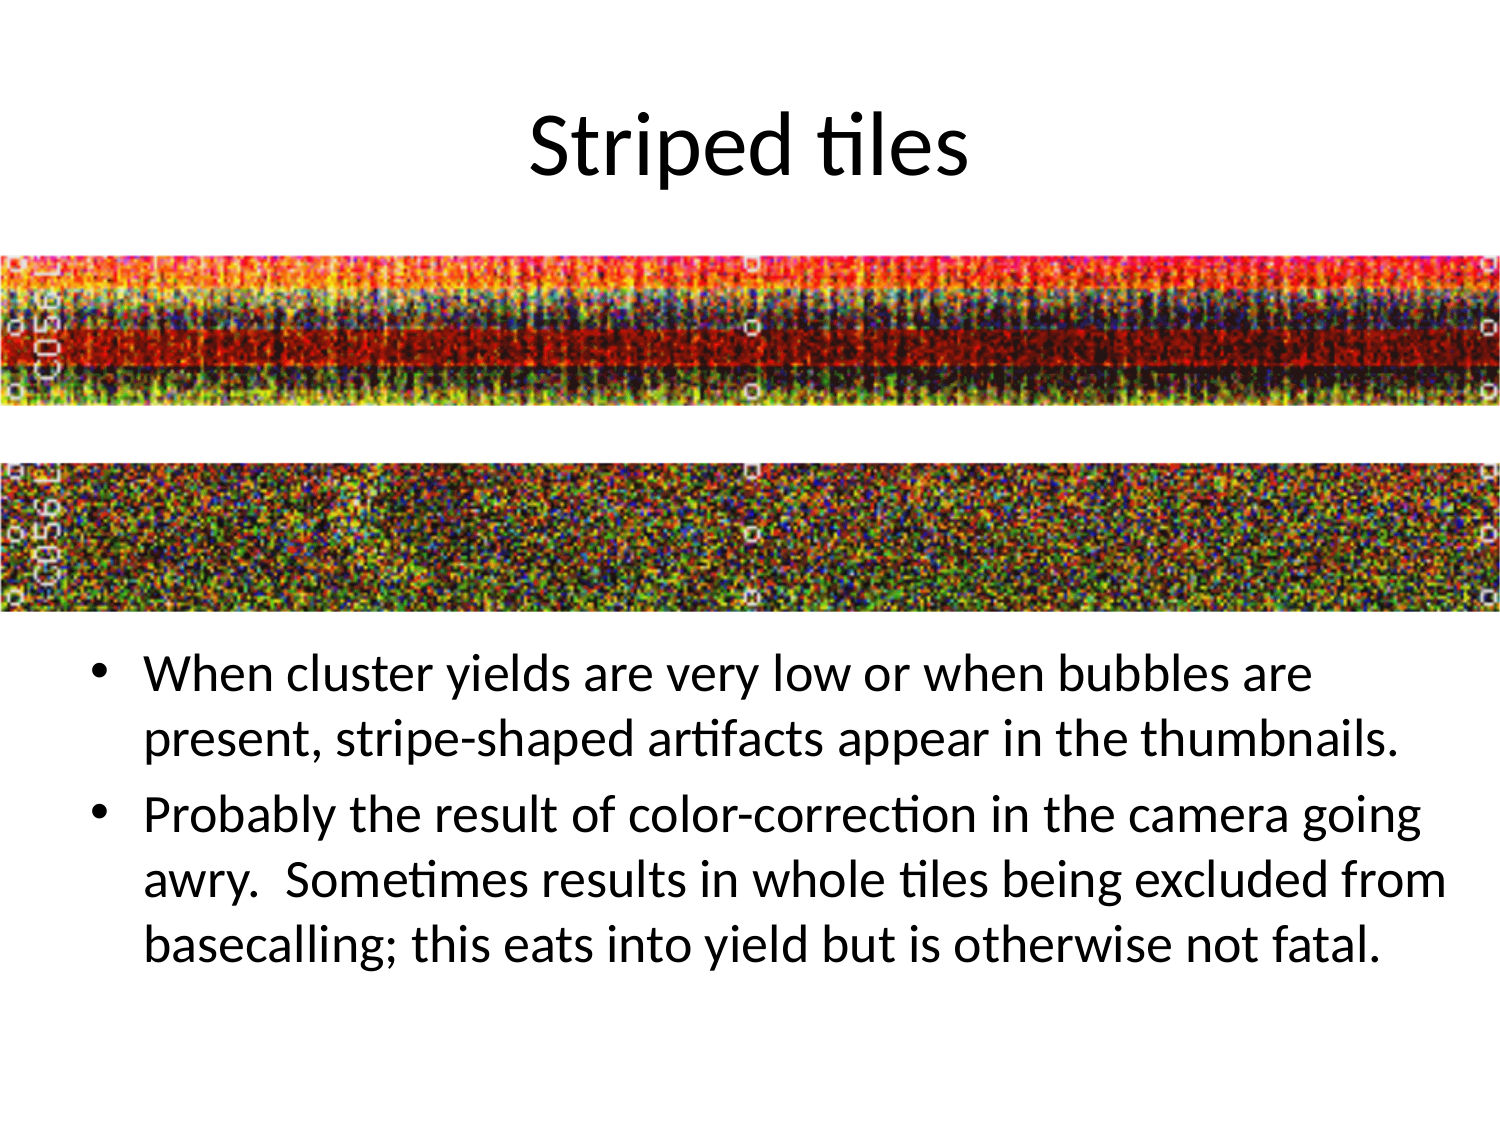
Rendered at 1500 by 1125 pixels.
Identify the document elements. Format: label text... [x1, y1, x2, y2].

picture [2, 0, 1499, 1125]
list When cluster yields are very low or when bubbles are present, stripe-shaped artifacts appear in the thumbnails. Probably the result of color-correction in the camera going awry. Sometimes results in whole tiles being excluded from basecalling; this eats into yield but is otherwise not fatal. [830, 630, 1470, 1042]
title Striped tiles [830, 45, 1425, 233]
title Striped tiles [75, 45, 668, 233]
list When cluster yields are very low or when bubbles are present, stripe-shaped artifacts appear in the thumbnails. Probably the result of color-correction in the camera going awry. Sometimes results in whole tiles being excluded from basecalling; this eats into yield but is otherwise not fatal. [75, 630, 668, 1042]
